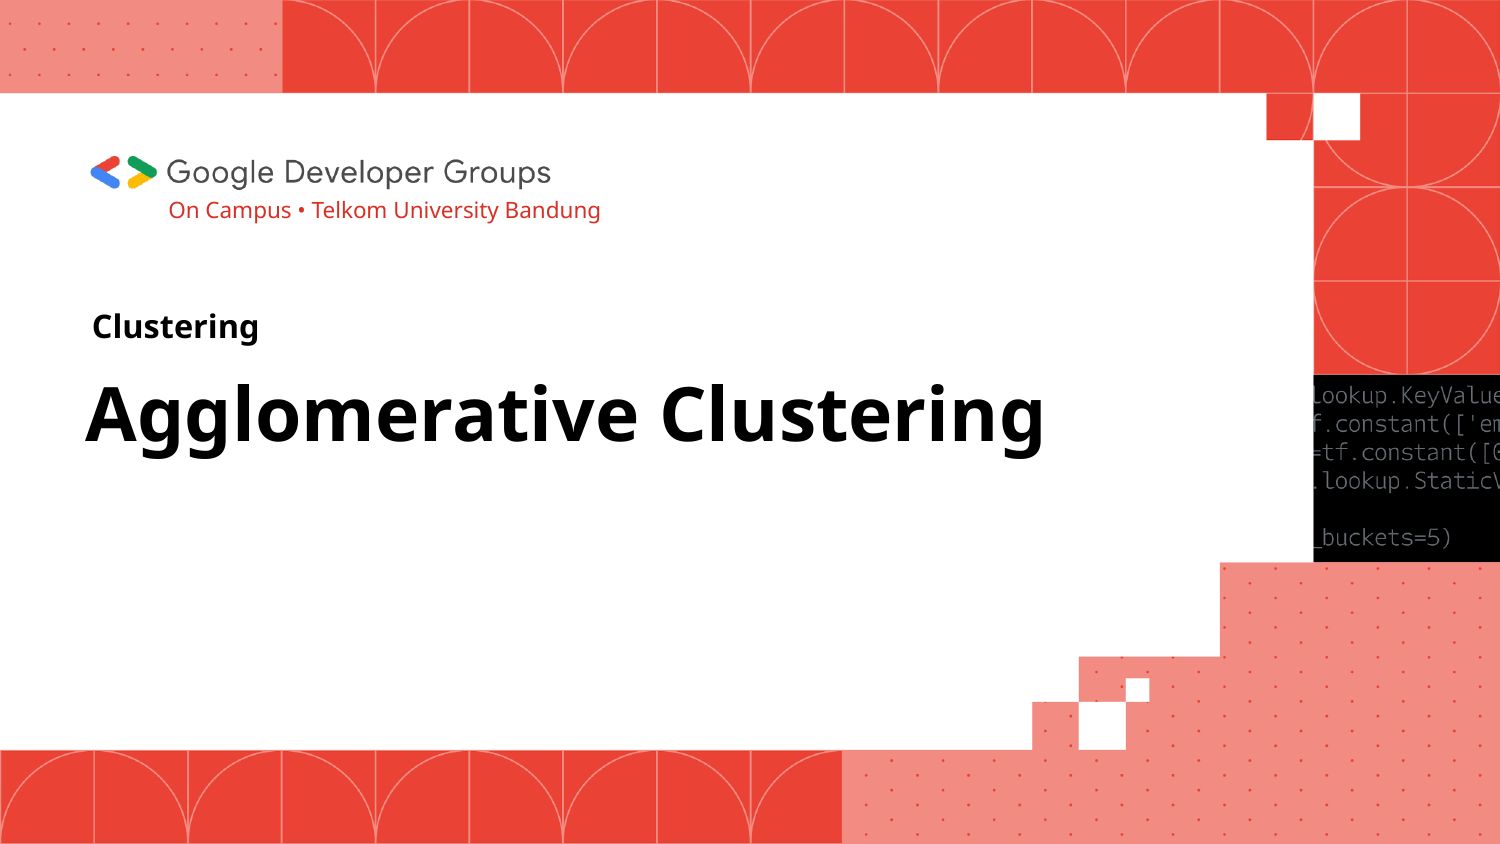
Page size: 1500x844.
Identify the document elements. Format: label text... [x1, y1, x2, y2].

title Clustering [76, 285, 445, 367]
subtitle On Campus • Telkom University Bandung [153, 176, 675, 239]
picture [0, 0, 1500, 844]
title Agglomerative Clustering [70, 259, 1066, 564]
